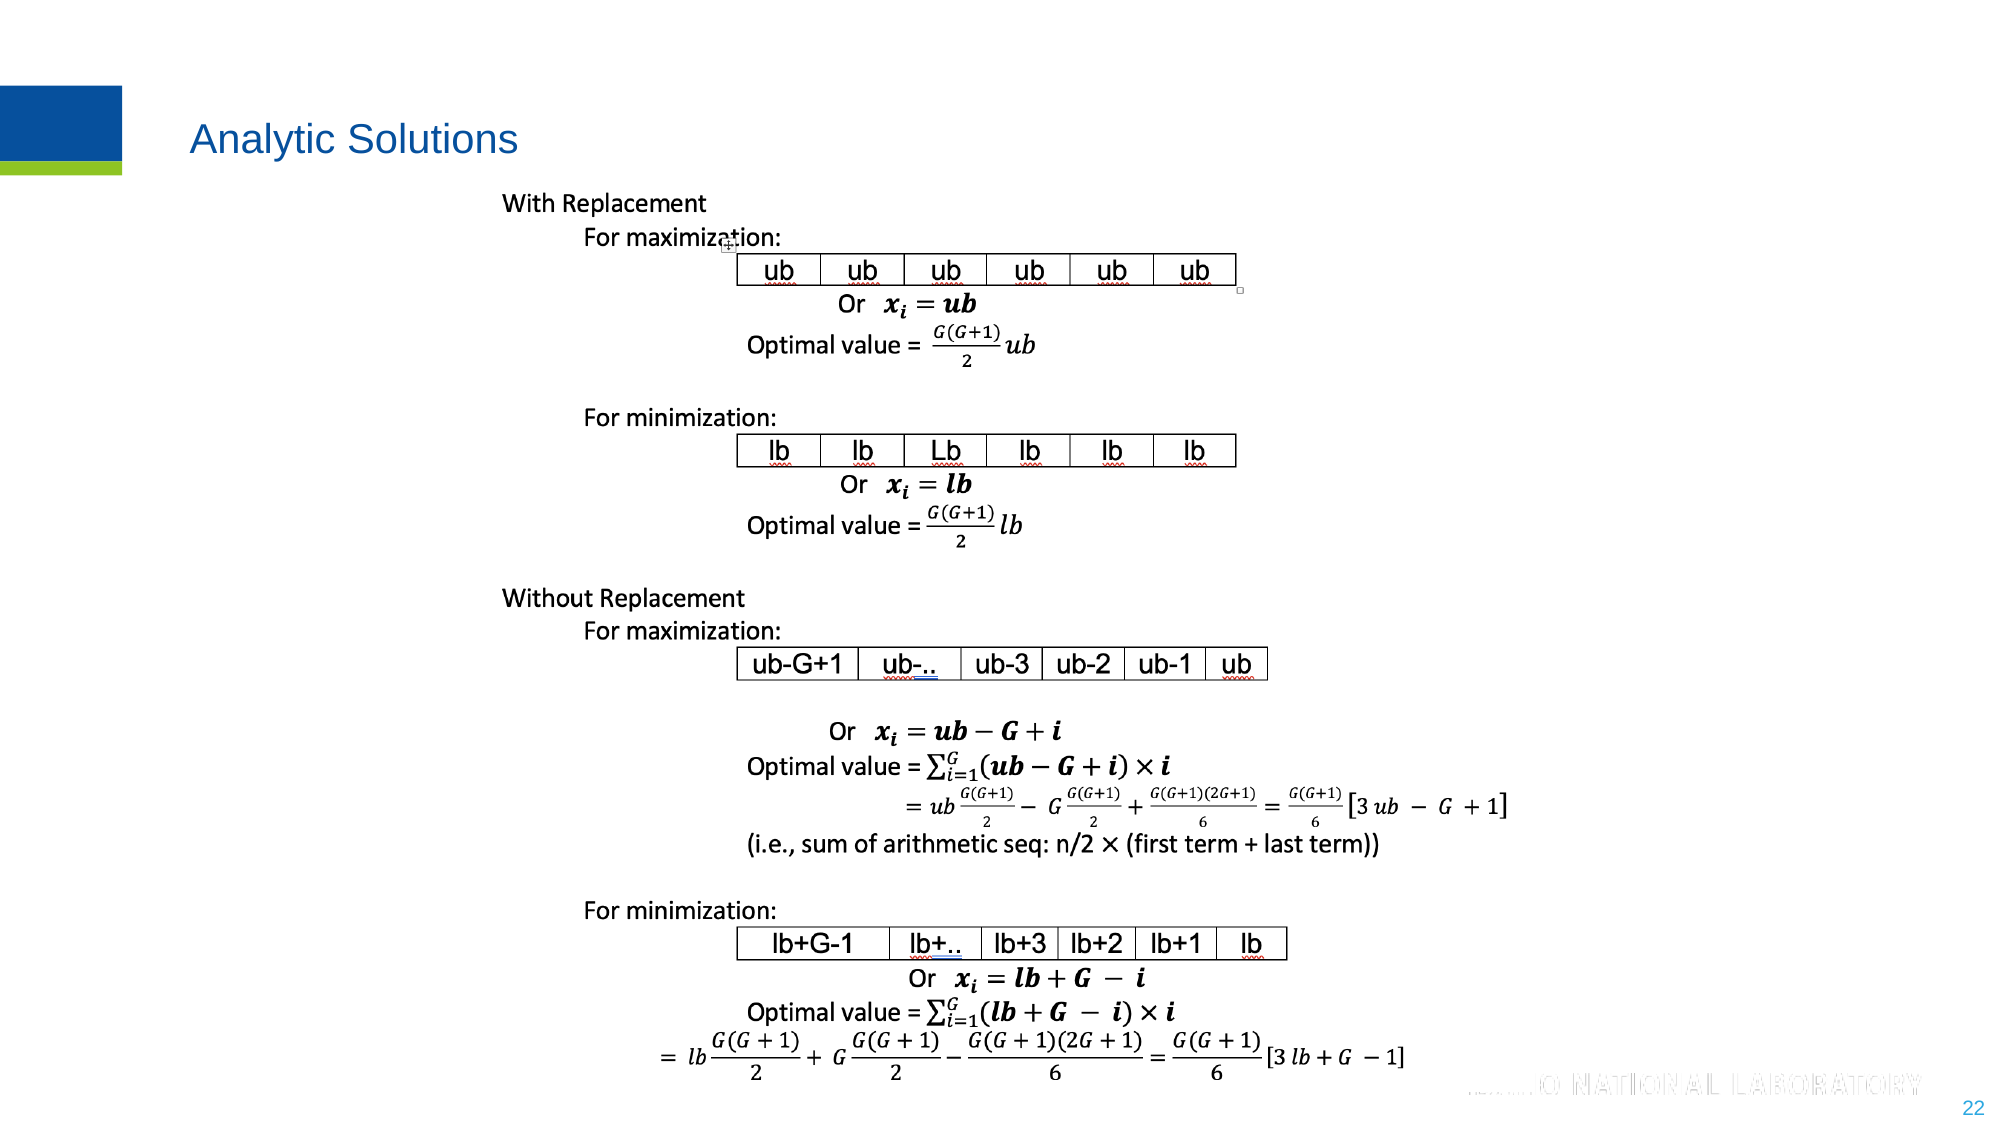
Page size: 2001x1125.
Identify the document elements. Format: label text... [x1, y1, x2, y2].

text_box 22 [1938, 1087, 2000, 1125]
text_box Analytic Solutions [174, 104, 550, 170]
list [482, 185, 1534, 1092]
